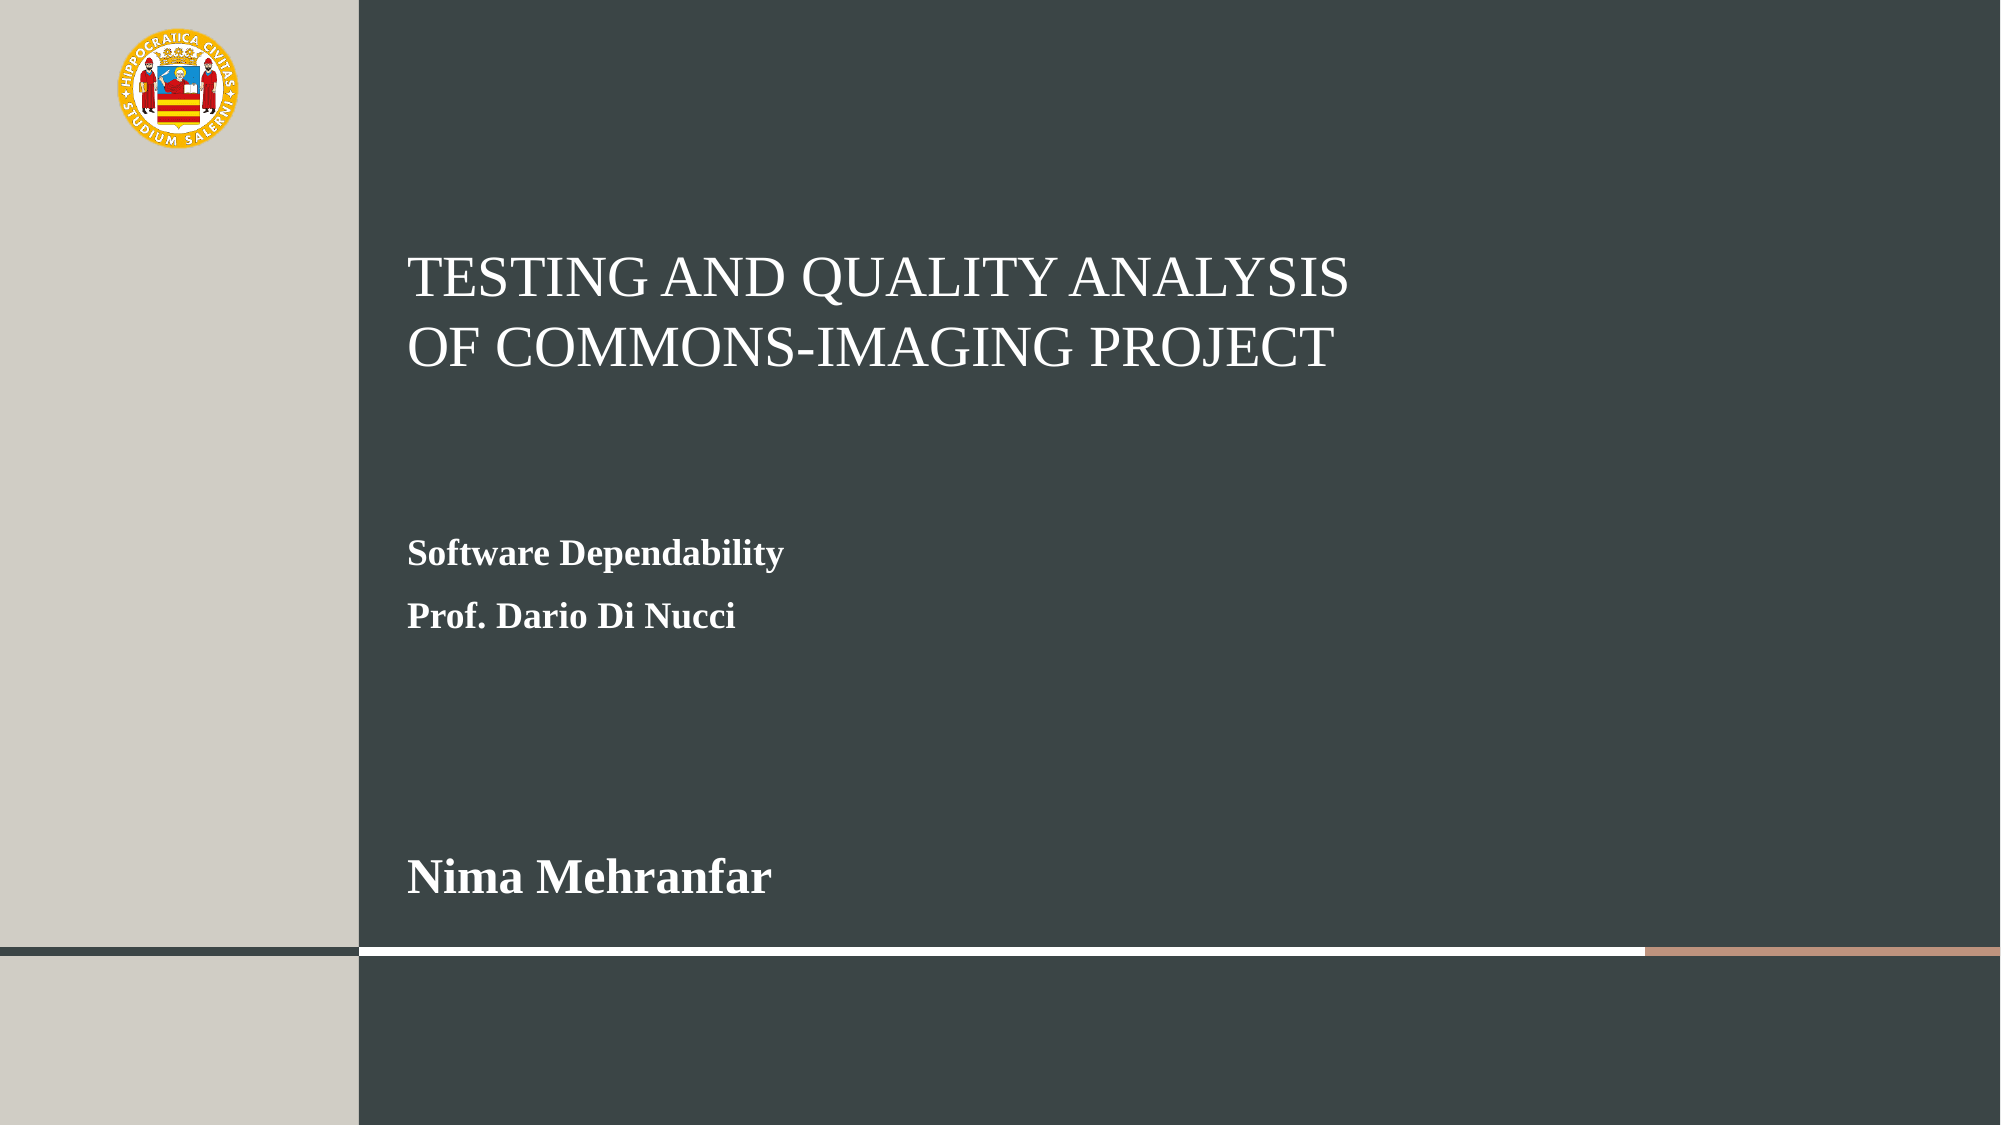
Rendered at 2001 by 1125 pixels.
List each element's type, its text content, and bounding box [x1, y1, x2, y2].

text_box Prof. Dario Di Nucci [392, 592, 1292, 656]
picture [110, 11, 248, 163]
title Testing and Quality Analysis of commons-imaging Project [392, 231, 1443, 623]
text_box Software Dependability [392, 529, 1292, 592]
subtitle Nima Mehranfar [392, 847, 1293, 911]
